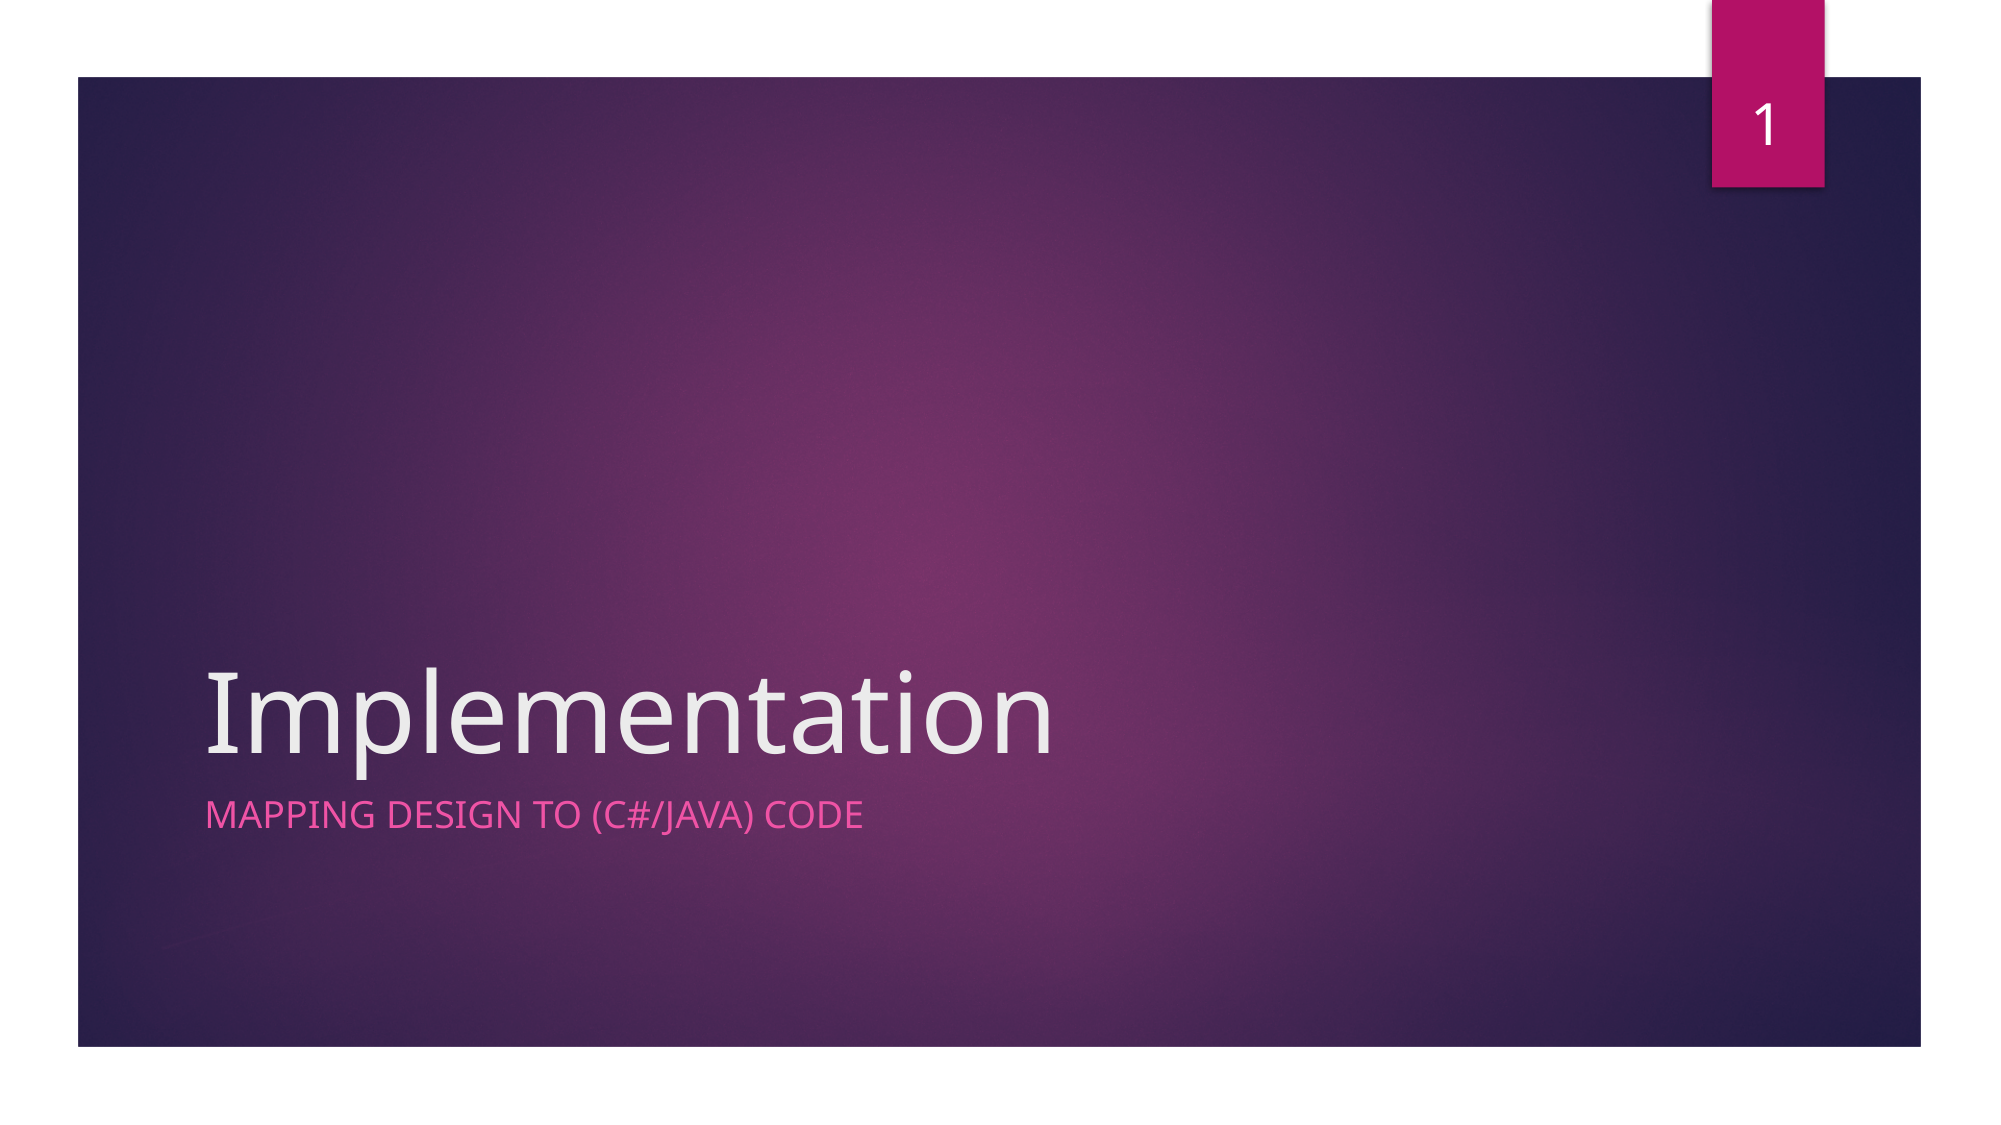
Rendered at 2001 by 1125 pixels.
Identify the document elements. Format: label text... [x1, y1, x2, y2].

title Implementation [189, 344, 1638, 783]
slide_number 1 [1698, 48, 1836, 175]
subtitle Mapping Design to (C#/Java) Code [189, 783, 1638, 925]
